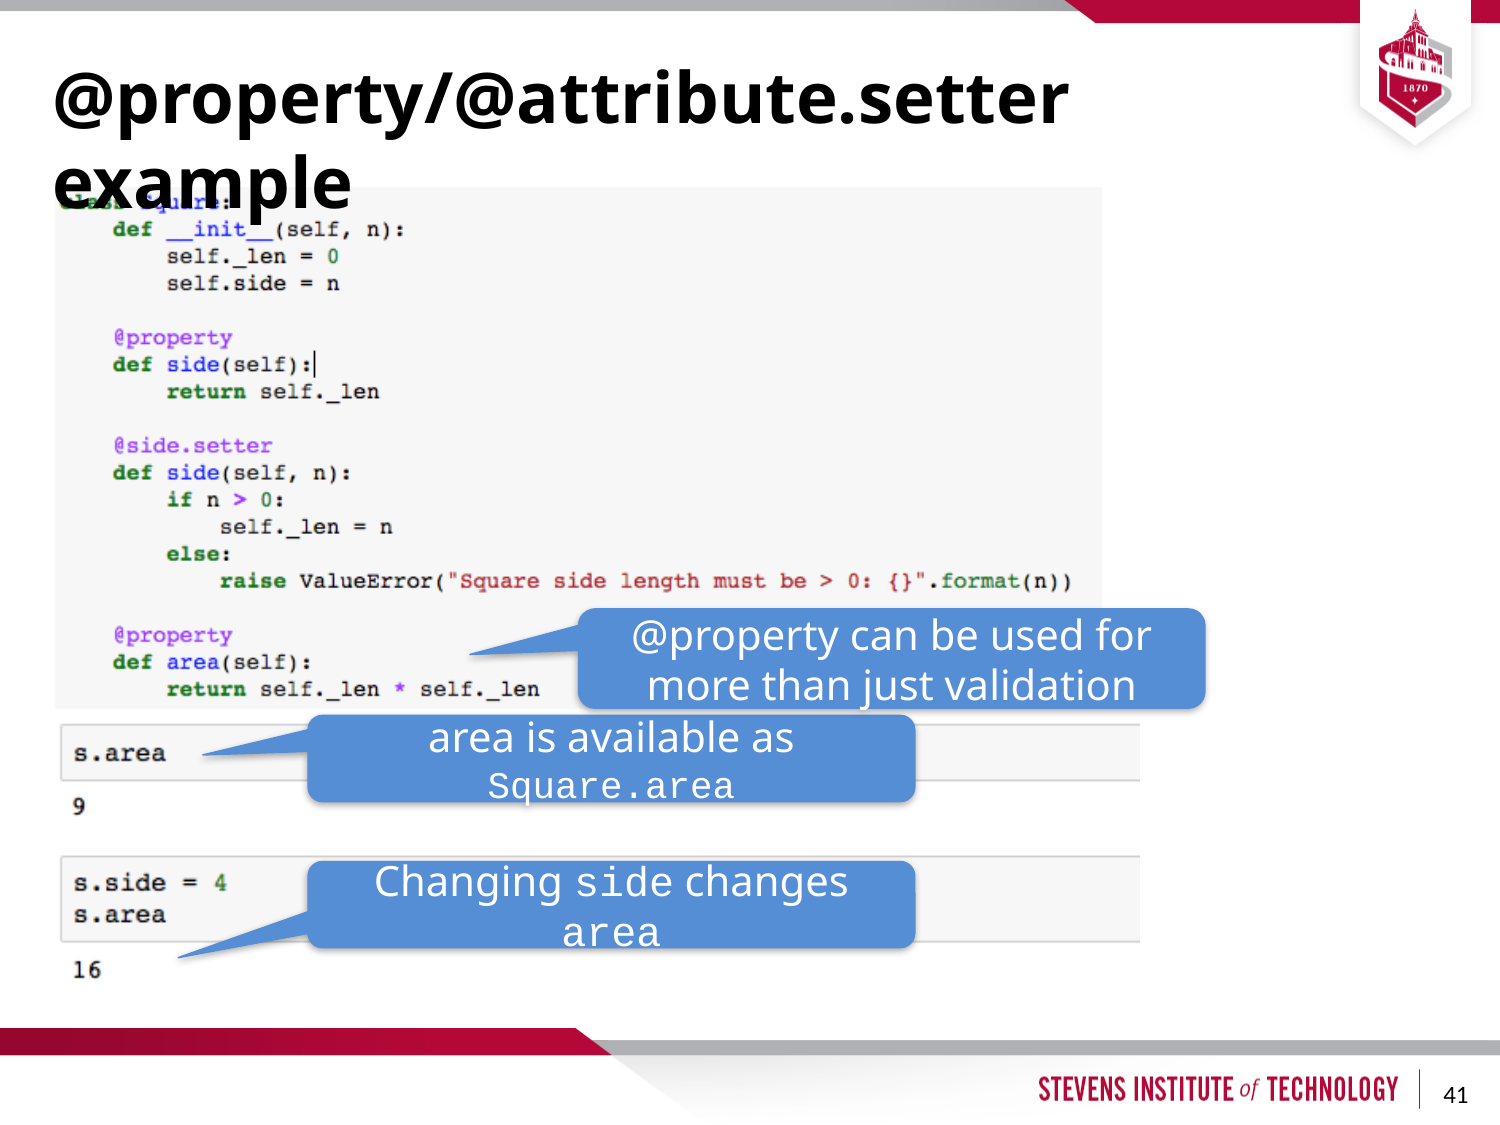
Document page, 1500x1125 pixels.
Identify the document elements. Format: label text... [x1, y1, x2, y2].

slide_number 41 [1428, 1071, 1490, 1108]
picture [55, 715, 1140, 1008]
picture [0, 1028, 1500, 1125]
text_box @property can be used for more than just validation [1106, 608, 1206, 709]
title @property/@attribute.setter example [37, 45, 1402, 150]
picture [0, 0, 1500, 160]
picture [55, 187, 1102, 709]
